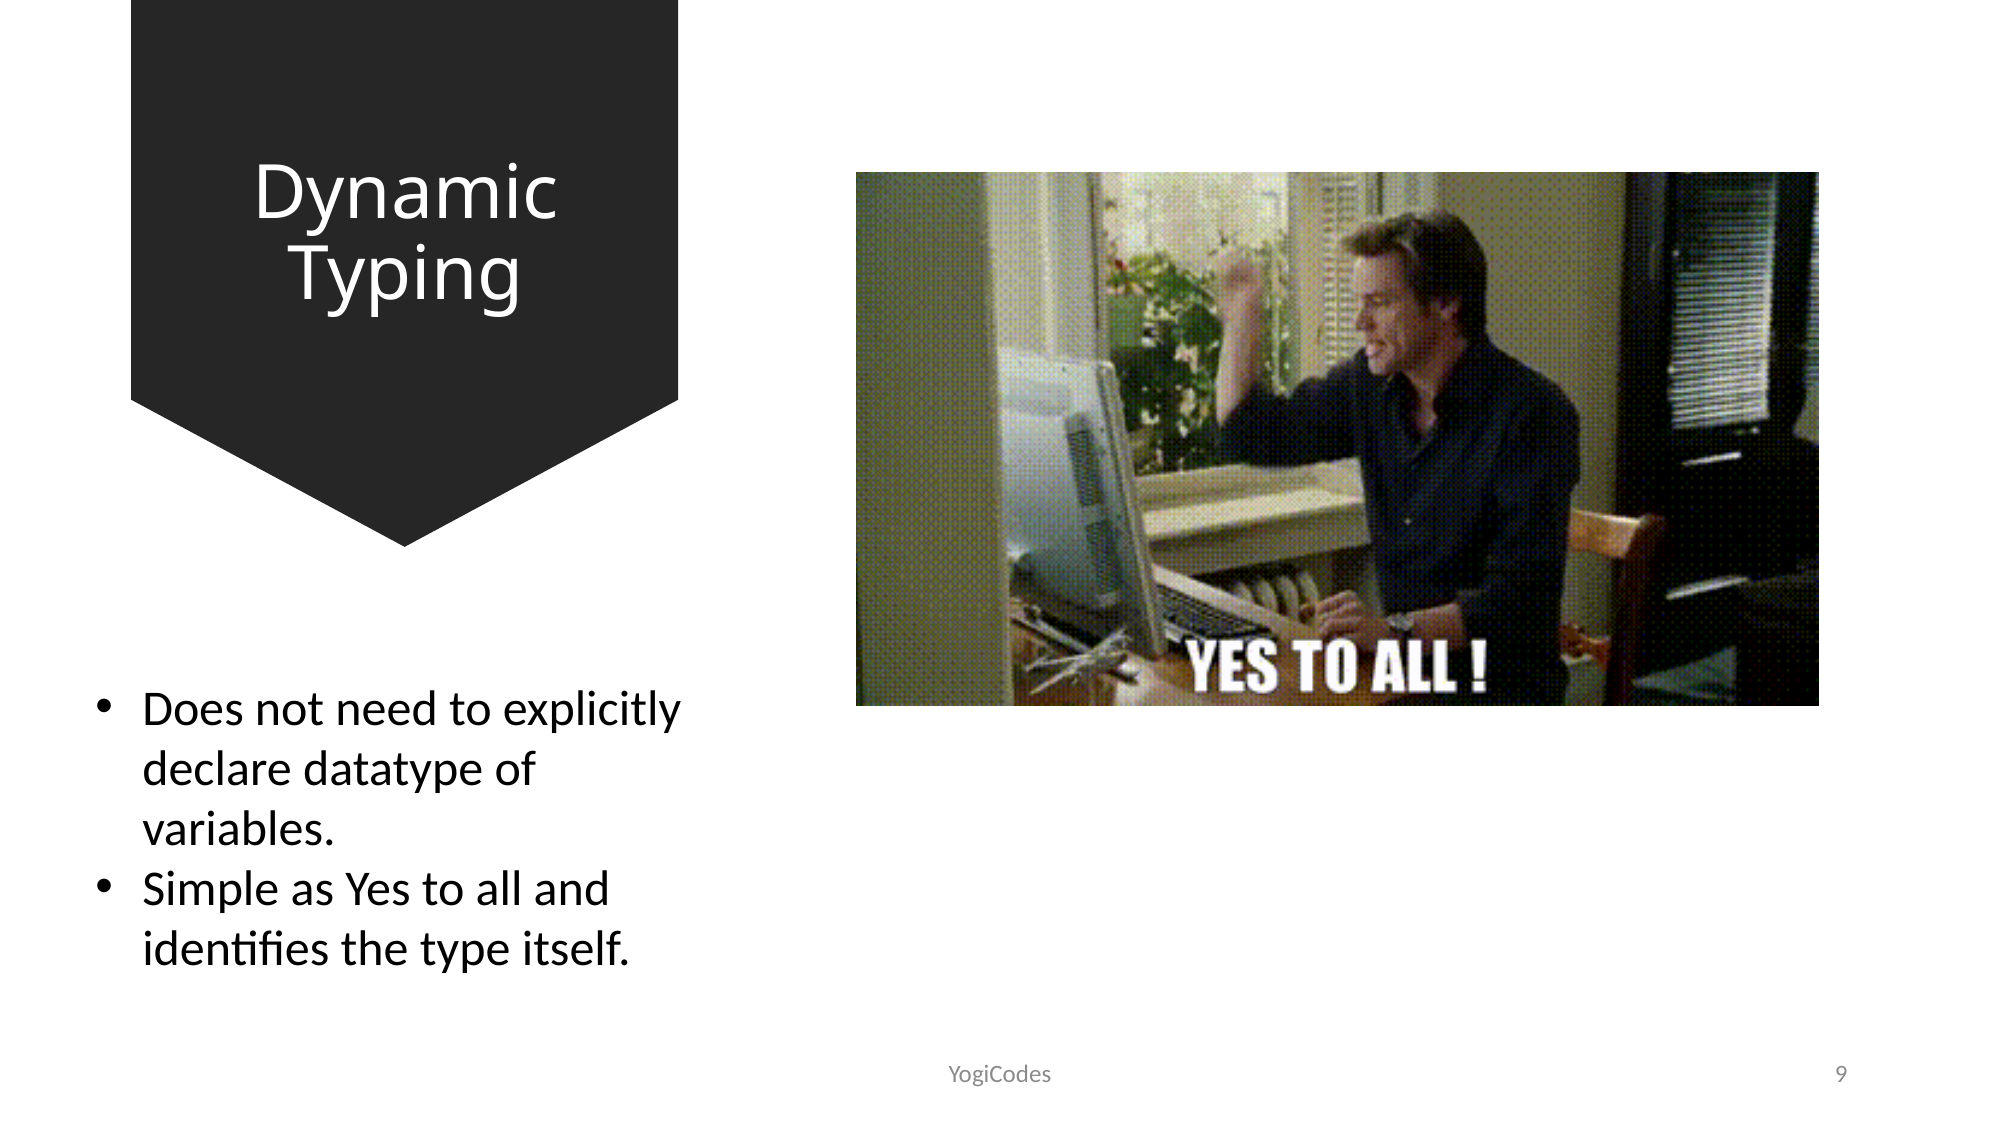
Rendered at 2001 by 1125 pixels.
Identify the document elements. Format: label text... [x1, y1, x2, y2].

text_box [202, 439, 608, 549]
text_box [130, 0, 680, 421]
footer YogiCodes [662, 1042, 1338, 1103]
slide_number 9 [1412, 1042, 1863, 1103]
text_box Does not need to explicitly declare datatype of variables. Simple as Yes to all and identifies the type itself. [80, 667, 729, 983]
text_box Dynamic Typing [168, 31, 643, 439]
picture [856, 172, 1819, 706]
